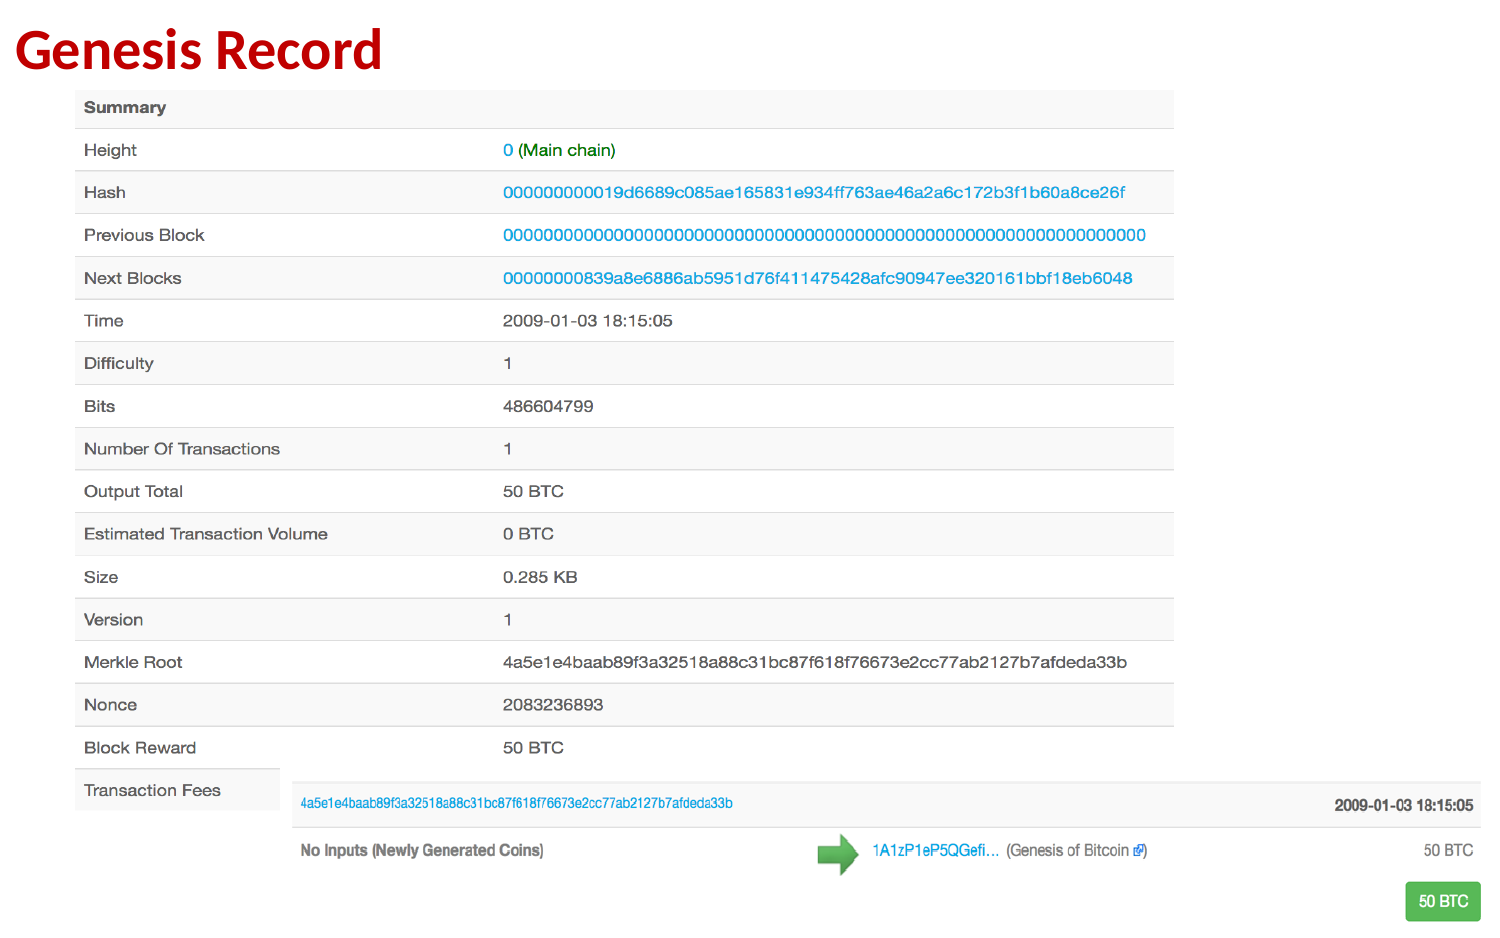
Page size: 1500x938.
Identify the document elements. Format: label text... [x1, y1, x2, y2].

title Genesis Record [0, 0, 1350, 125]
picture [74, 90, 1498, 938]
